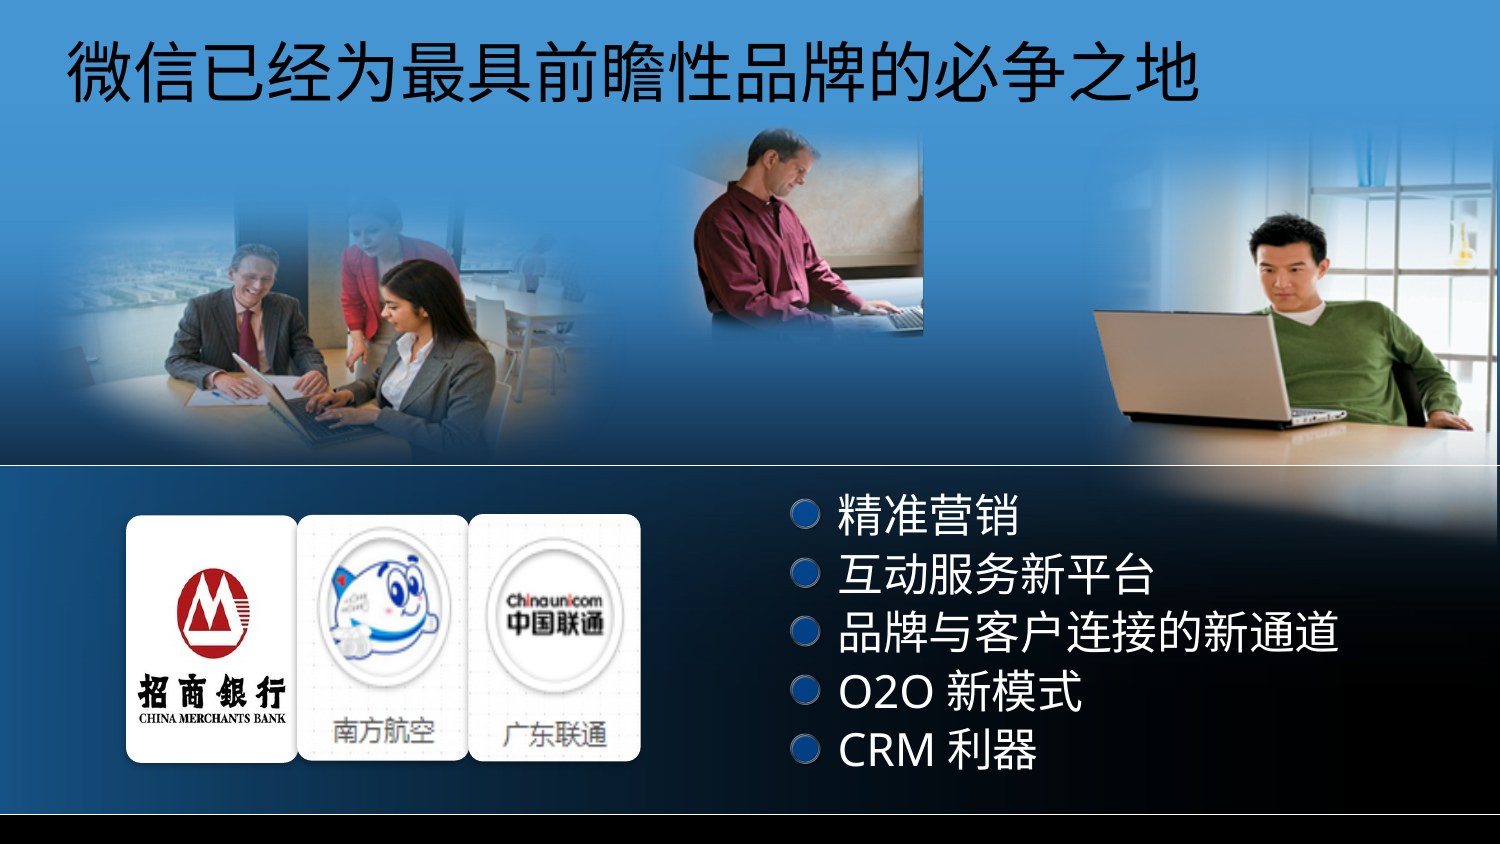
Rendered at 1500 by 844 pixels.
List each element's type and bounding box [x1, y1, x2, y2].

text_box [0, 464, 1500, 815]
picture [0, 0, 1500, 464]
picture [0, 815, 1500, 844]
text_box [125, 513, 641, 764]
